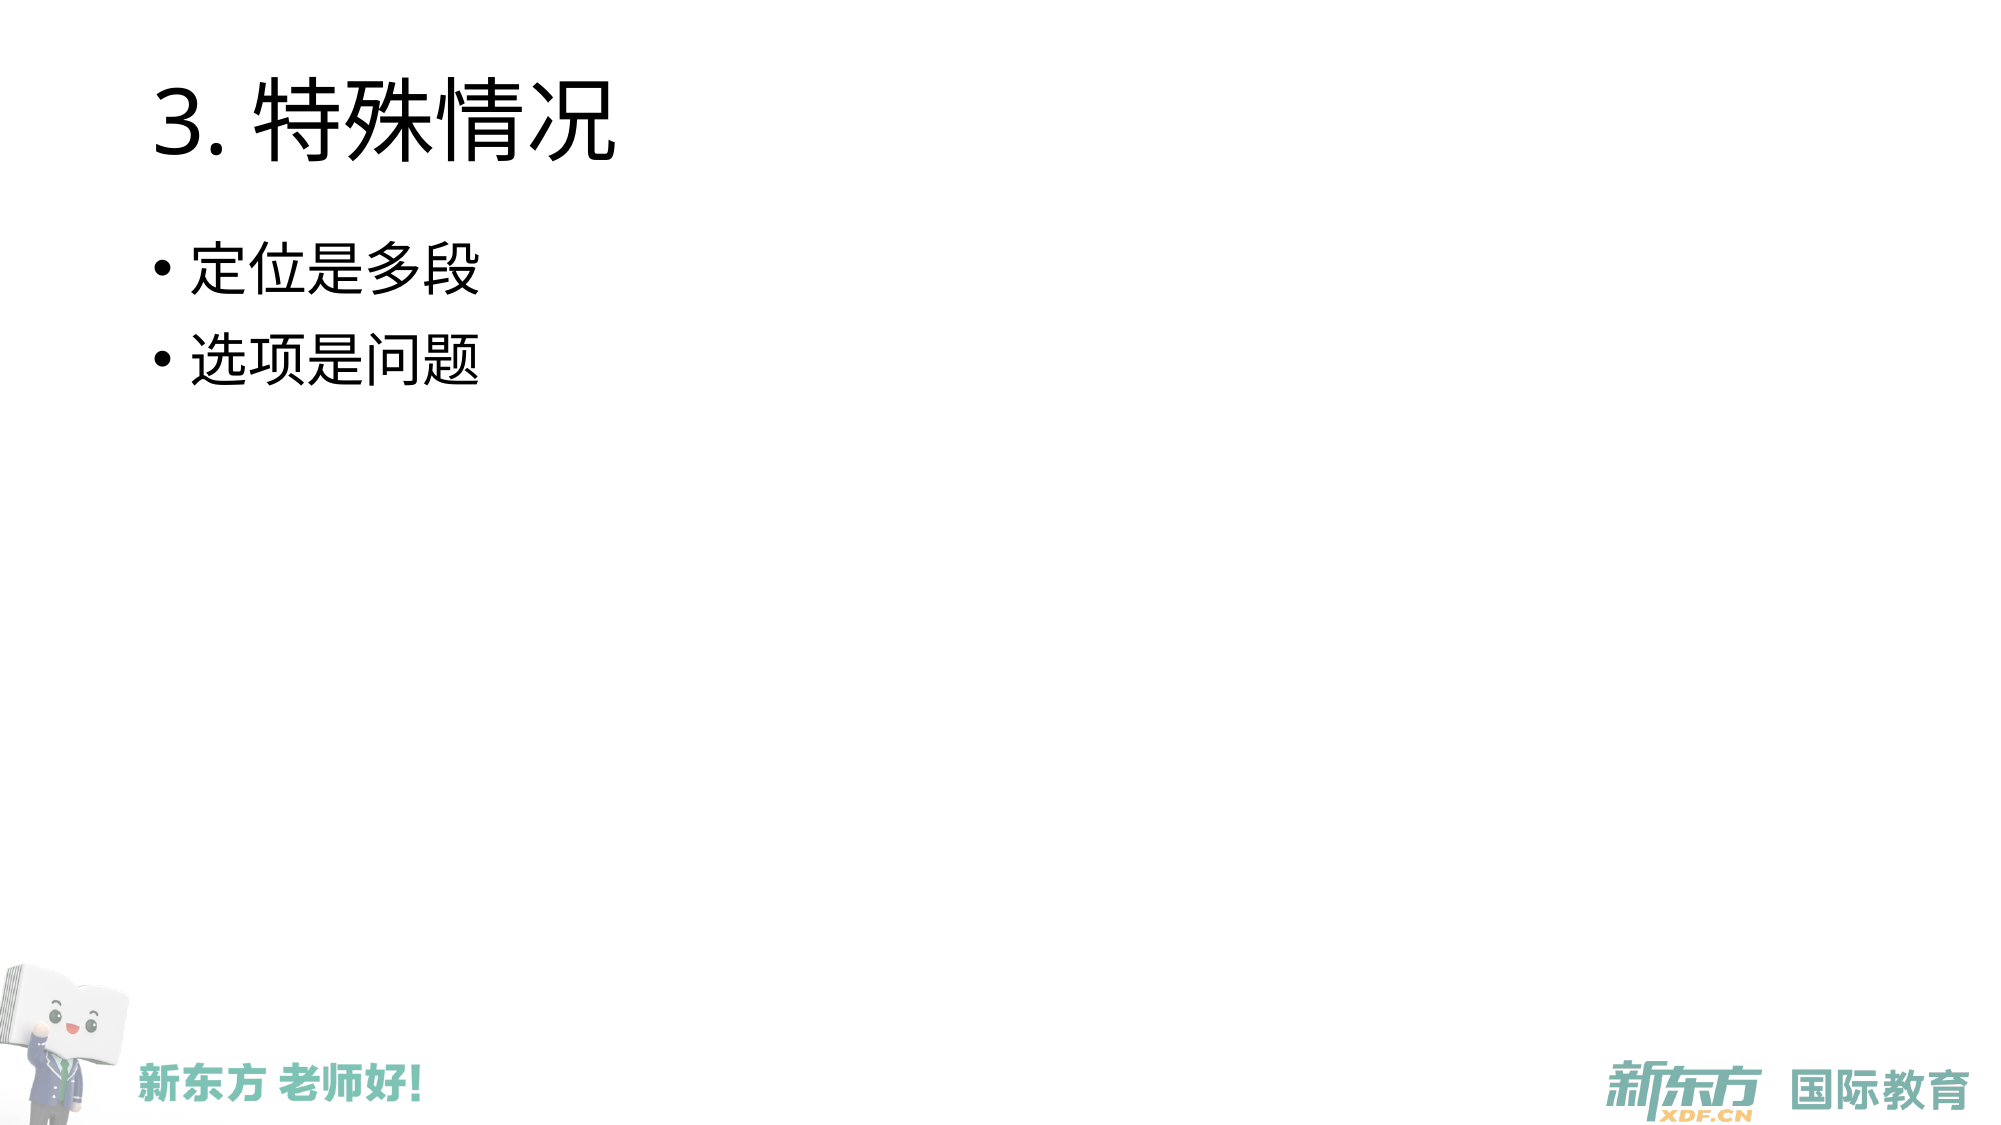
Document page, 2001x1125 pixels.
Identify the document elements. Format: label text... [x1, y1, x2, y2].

table_cell 20 [1572, 1036, 2000, 1125]
title 3.特殊情况 [137, 59, 1863, 190]
table_cell 20 [138, 1062, 420, 1102]
list 定位是多段 选项是问题 [137, 224, 1863, 1014]
